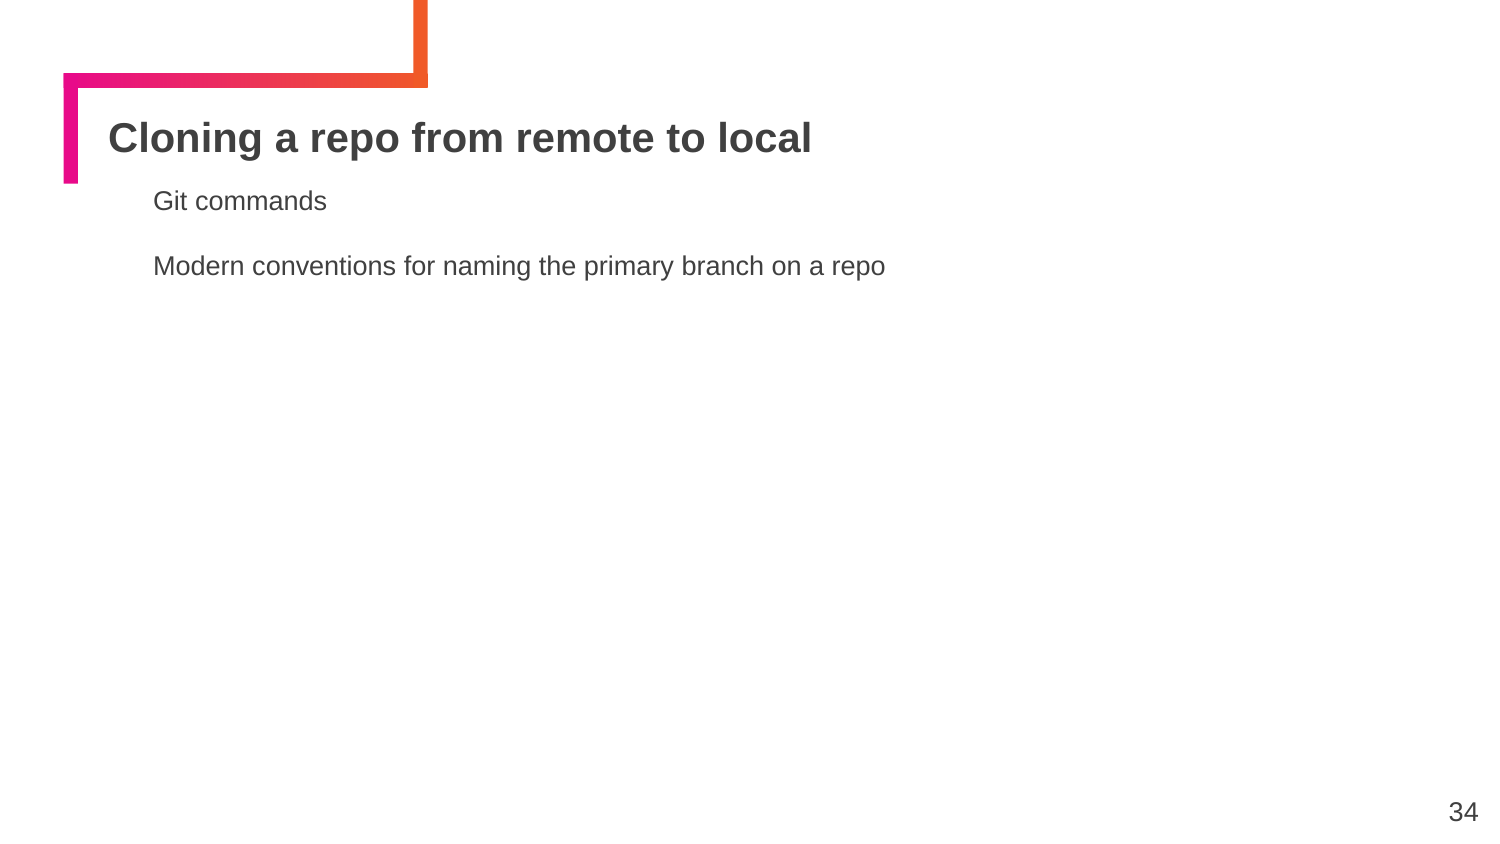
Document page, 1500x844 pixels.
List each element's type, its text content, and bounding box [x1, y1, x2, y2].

subtitle Git commands Modern conventions for naming the primary branch on a repo [100, 168, 1352, 690]
title Cloning a repo from remote to local [100, 117, 1455, 169]
slide_number 34 [1403, 779, 1494, 844]
